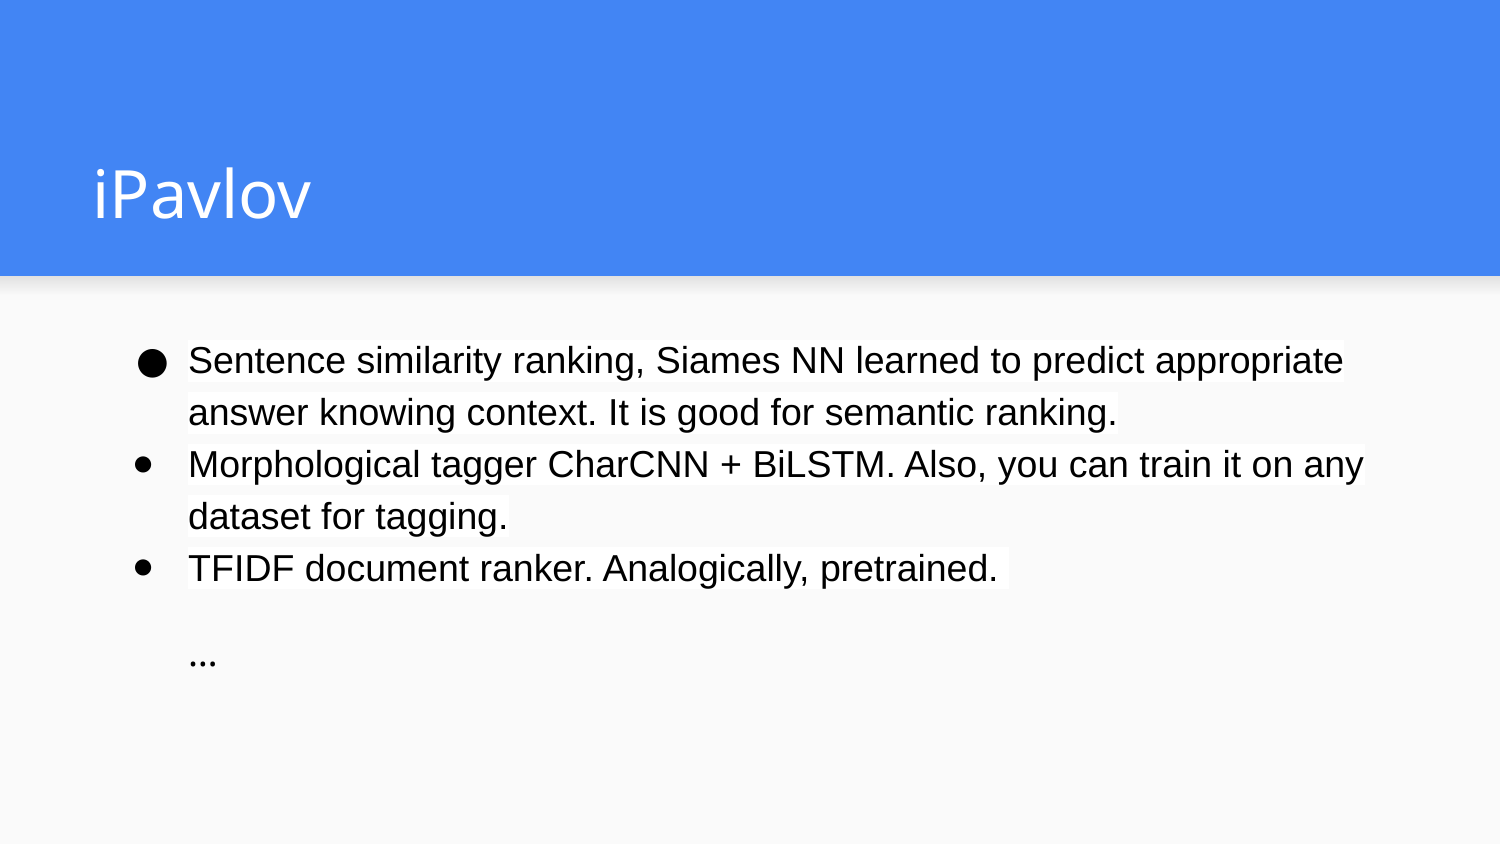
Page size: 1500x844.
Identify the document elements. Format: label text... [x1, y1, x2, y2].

list Sentence similarity ranking, Siames NN learned to predict appropriate answer knowing context. It is good for semantic ranking. Morphological tagger CharCNN + BiLSTM. Also, you can train it on any dataset for tagging. TFIDF document ranker. Analogically, pretrained. … [98, 314, 1427, 760]
title iPavlov [77, 121, 1427, 248]
